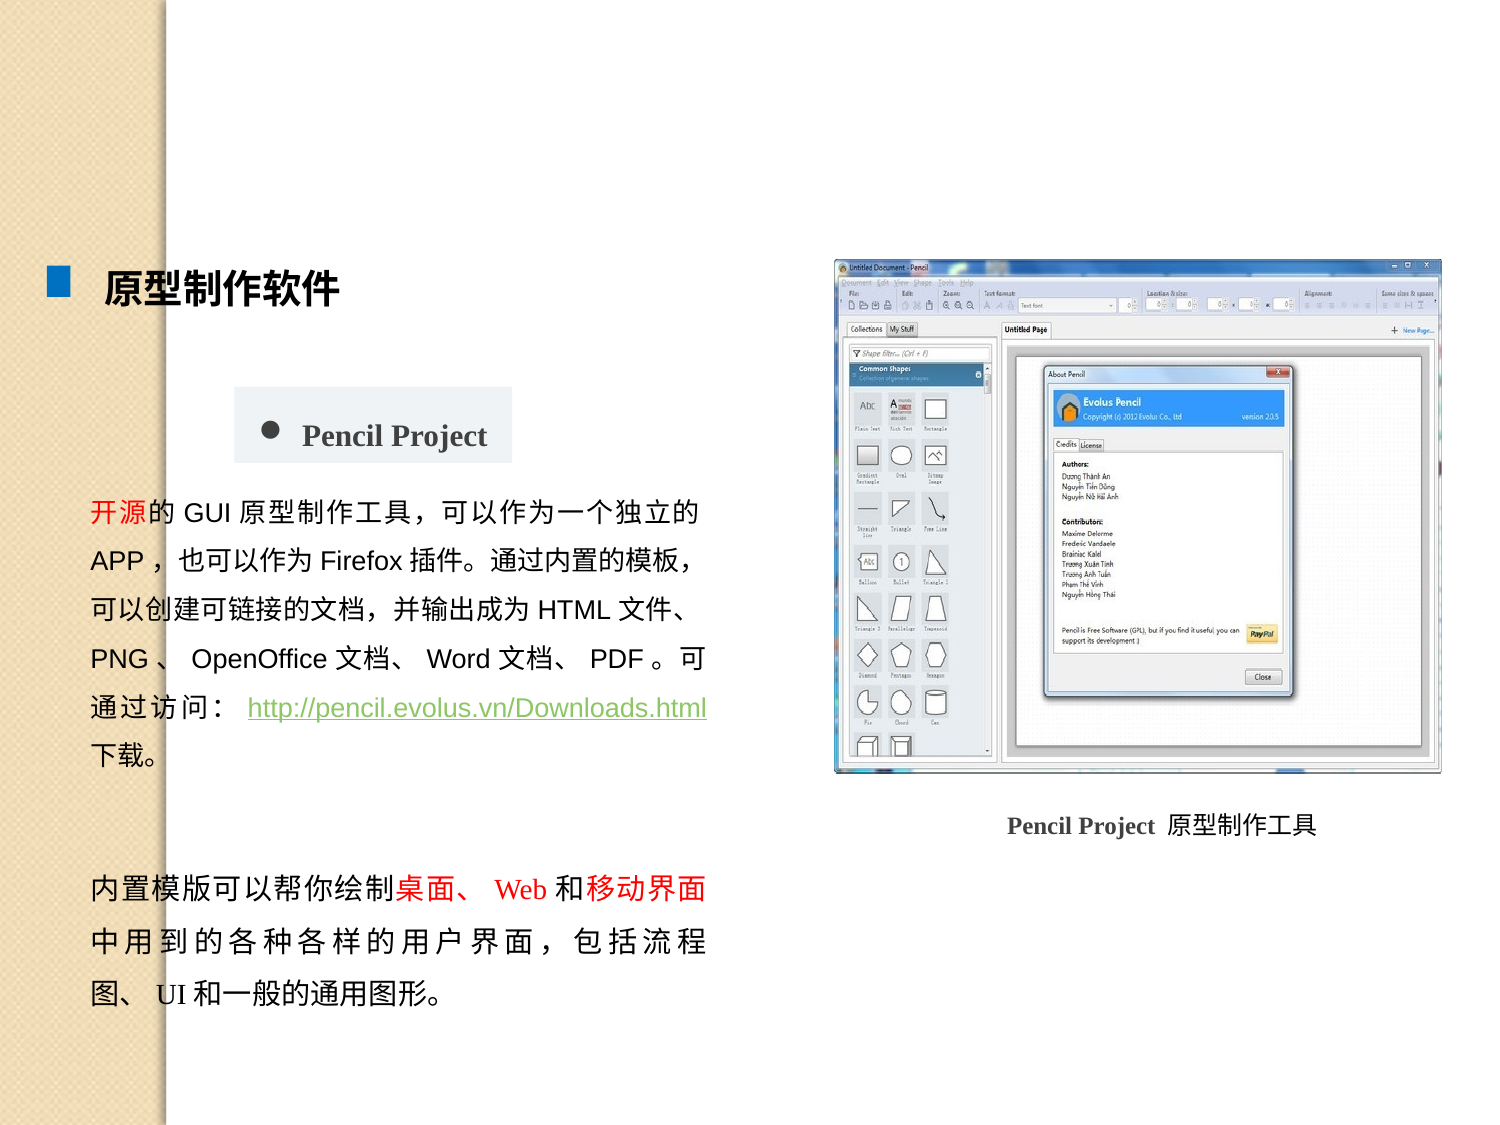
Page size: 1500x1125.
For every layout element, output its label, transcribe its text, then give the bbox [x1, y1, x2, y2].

text_box [45, 264, 70, 299]
text_box Pencil Project 原型制作工具 [913, 785, 1411, 850]
text_box 原型制作软件 [70, 234, 375, 321]
text_box Pencil Project [234, 386, 513, 463]
picture [0, 0, 166, 1125]
picture [834, 259, 1442, 774]
text_box 开源的GUI原型制作工具，可以作为一个独立的APP，也可以作为Firefox插件。通过内置的模板，可以创建可链接的文档，并输出成为HTML文件、PNG、OpenOffice文档、Word文档、PDF。可通过访问：http://pencil.evolus.vn/Downloads.html下载。 内置模版可以帮你绘制桌面、Web和移动界面中用到的各种各样的用户界面，包括流程图、UI和一般的通用图形。 [70, 468, 727, 1021]
